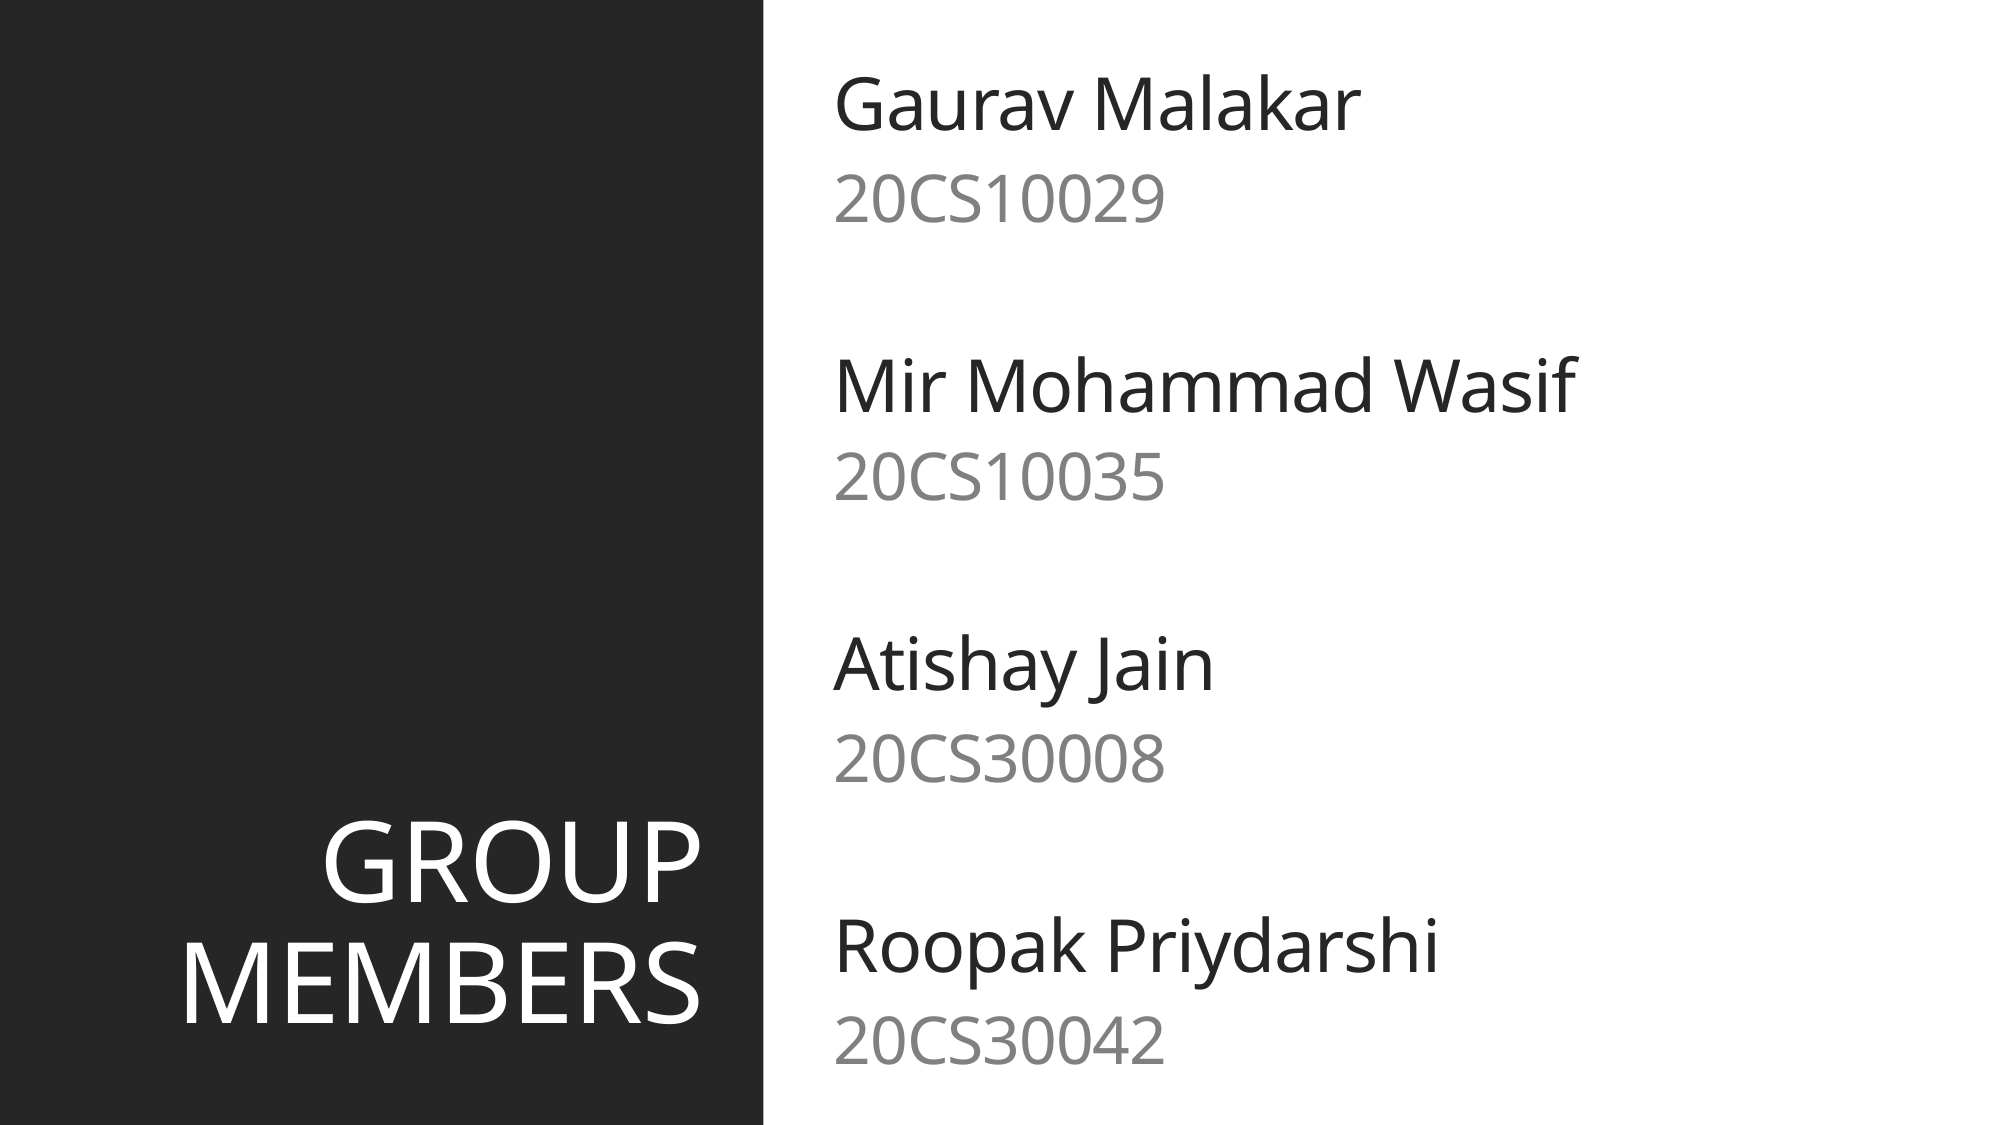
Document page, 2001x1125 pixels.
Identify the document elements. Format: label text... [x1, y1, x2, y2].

list Gaurav Malakar 20CS10029 Mir Mohammad Wasif 20CS10035 Atishay Jain 20CS30008 Roopak Priydarshi 20CS30042 [833, 41, 1928, 1089]
title GROUP MEMBERS [86, 128, 720, 1056]
